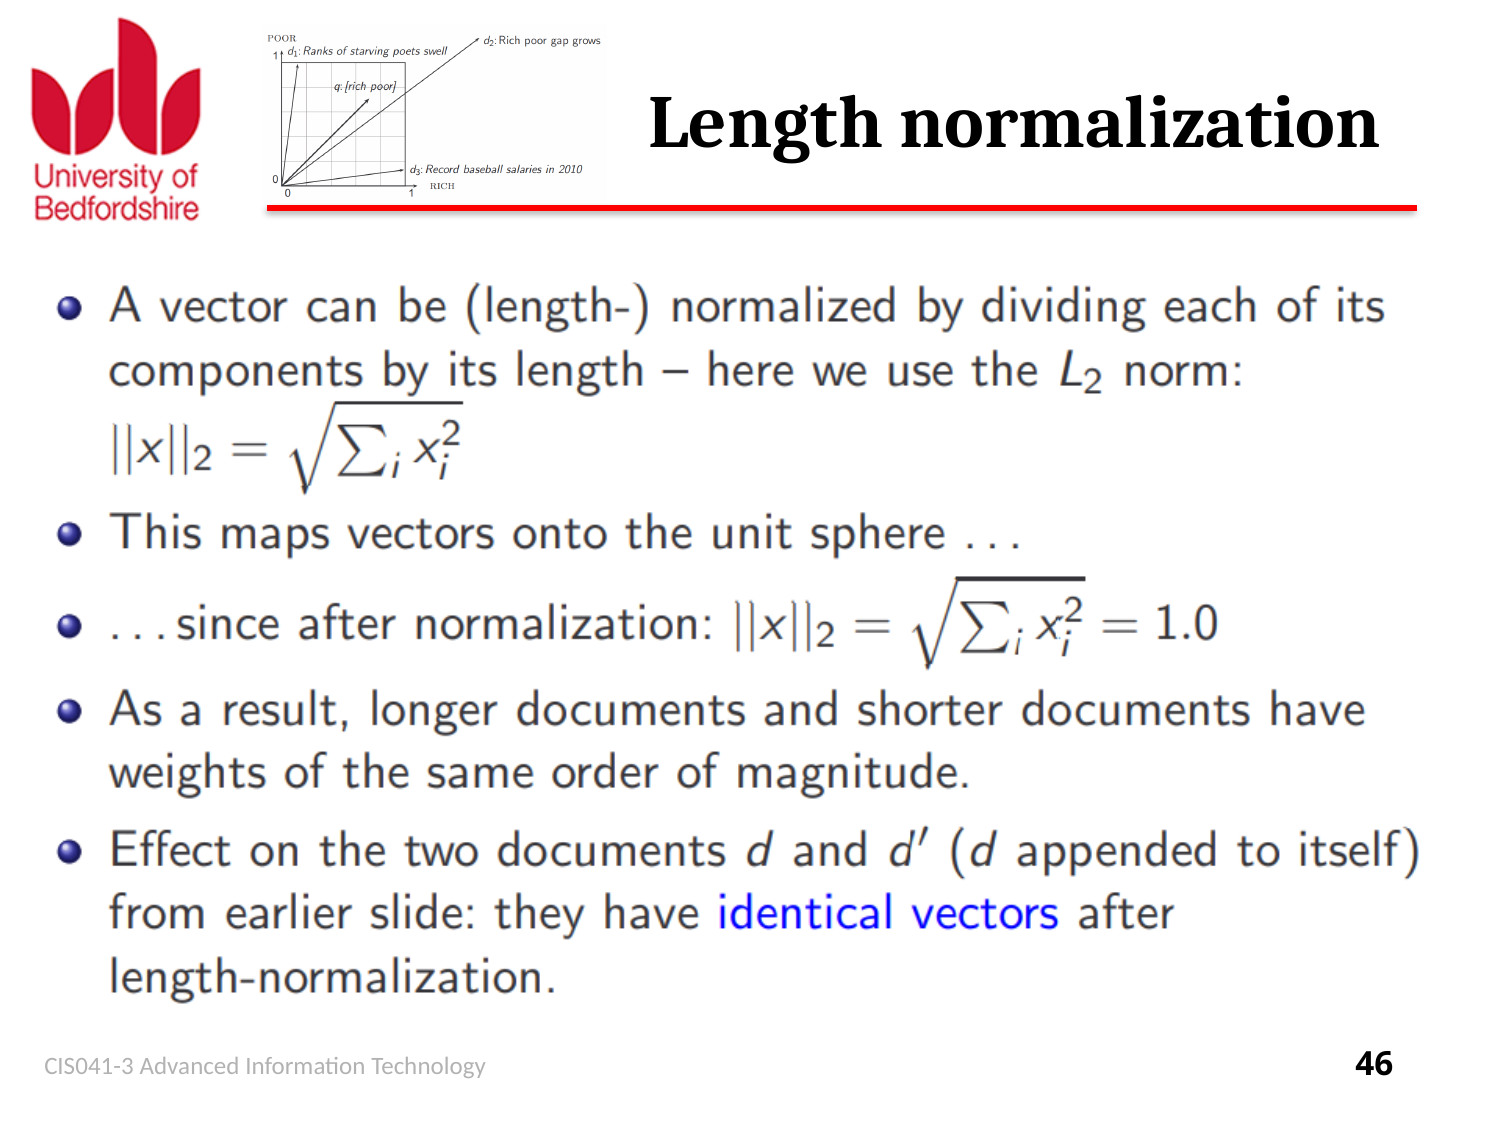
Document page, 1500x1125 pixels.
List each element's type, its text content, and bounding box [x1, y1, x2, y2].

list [262, 24, 607, 203]
picture [13, 267, 1487, 1036]
footer CIS041-3 Advanced Information Technology [29, 1045, 514, 1095]
picture [0, 0, 237, 236]
title Length normalization [610, 61, 1413, 174]
